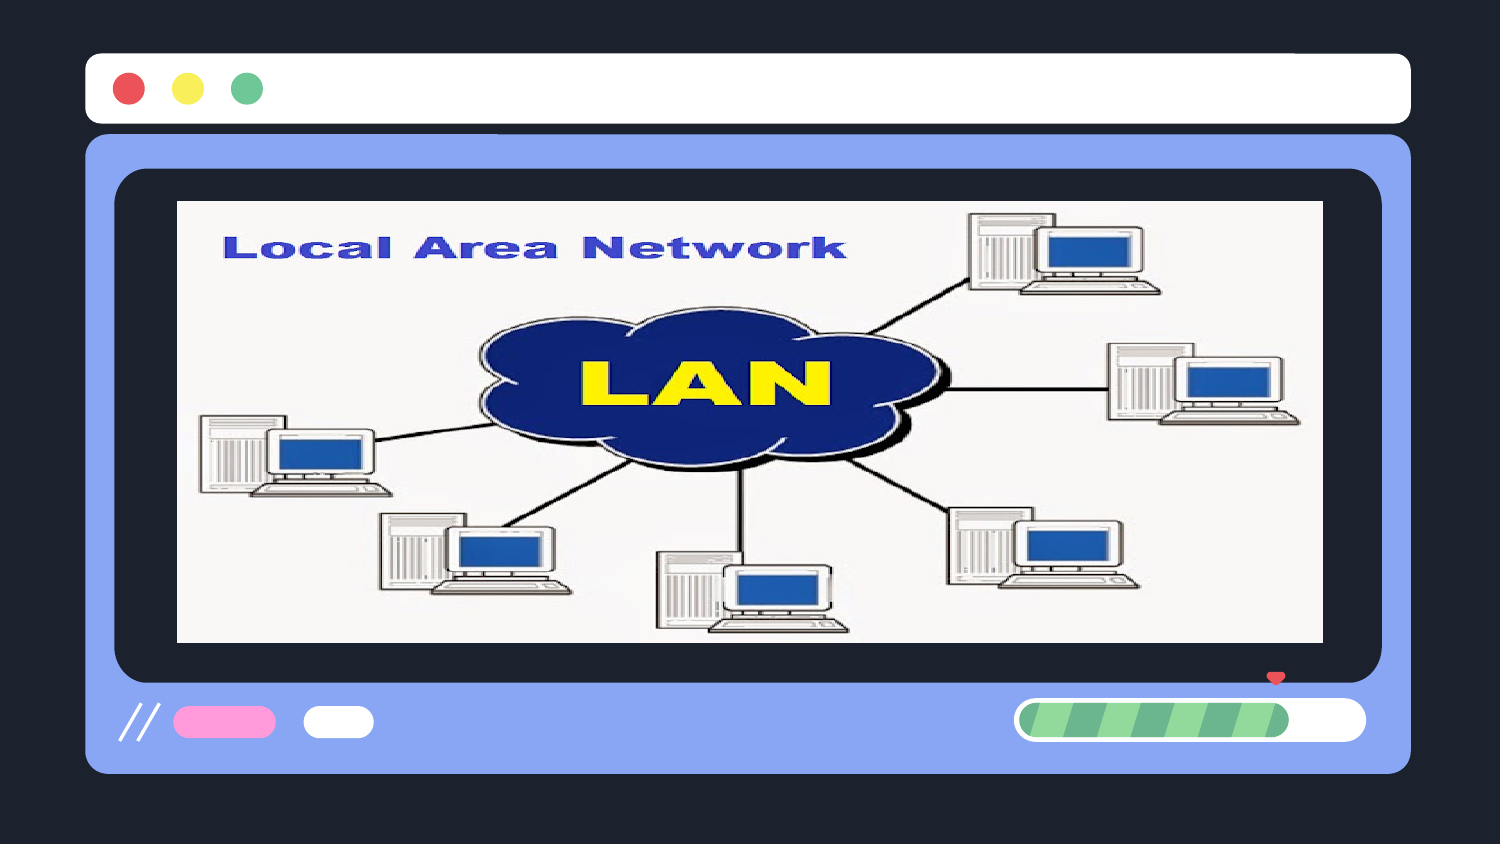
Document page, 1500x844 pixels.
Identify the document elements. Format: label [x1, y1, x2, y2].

picture [177, 201, 1323, 643]
